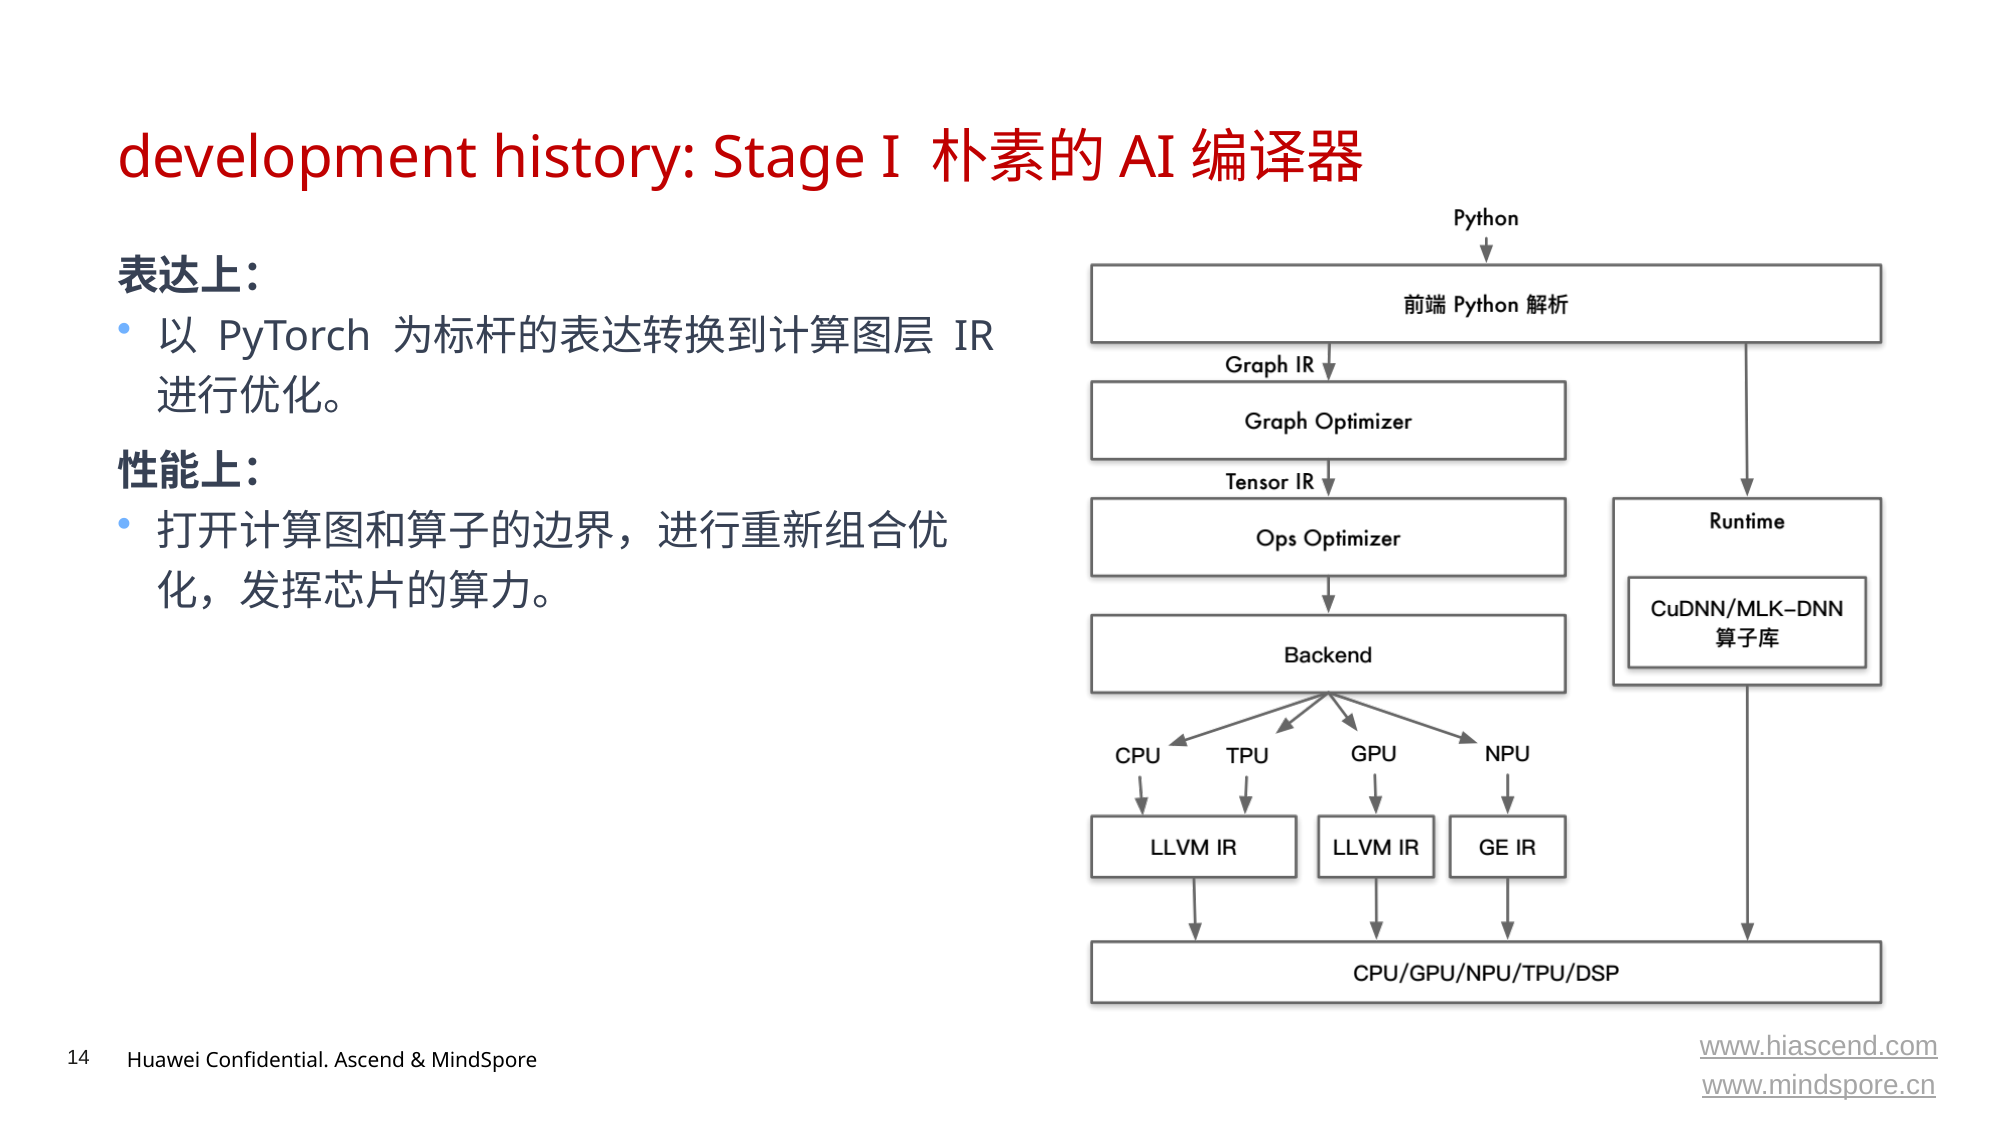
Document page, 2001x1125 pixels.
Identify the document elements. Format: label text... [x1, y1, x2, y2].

title development history: Stage I 朴素的AI编译器 [102, 111, 1901, 209]
picture [1082, 196, 1888, 1013]
list 表达上： 以 PyTorch 为标杆的表达转换到计算图层 IR 进行优化。 性能上： 打开计算图和算子的边界，进行重新组合优化，发挥芯片的算力。 [102, 231, 1048, 988]
